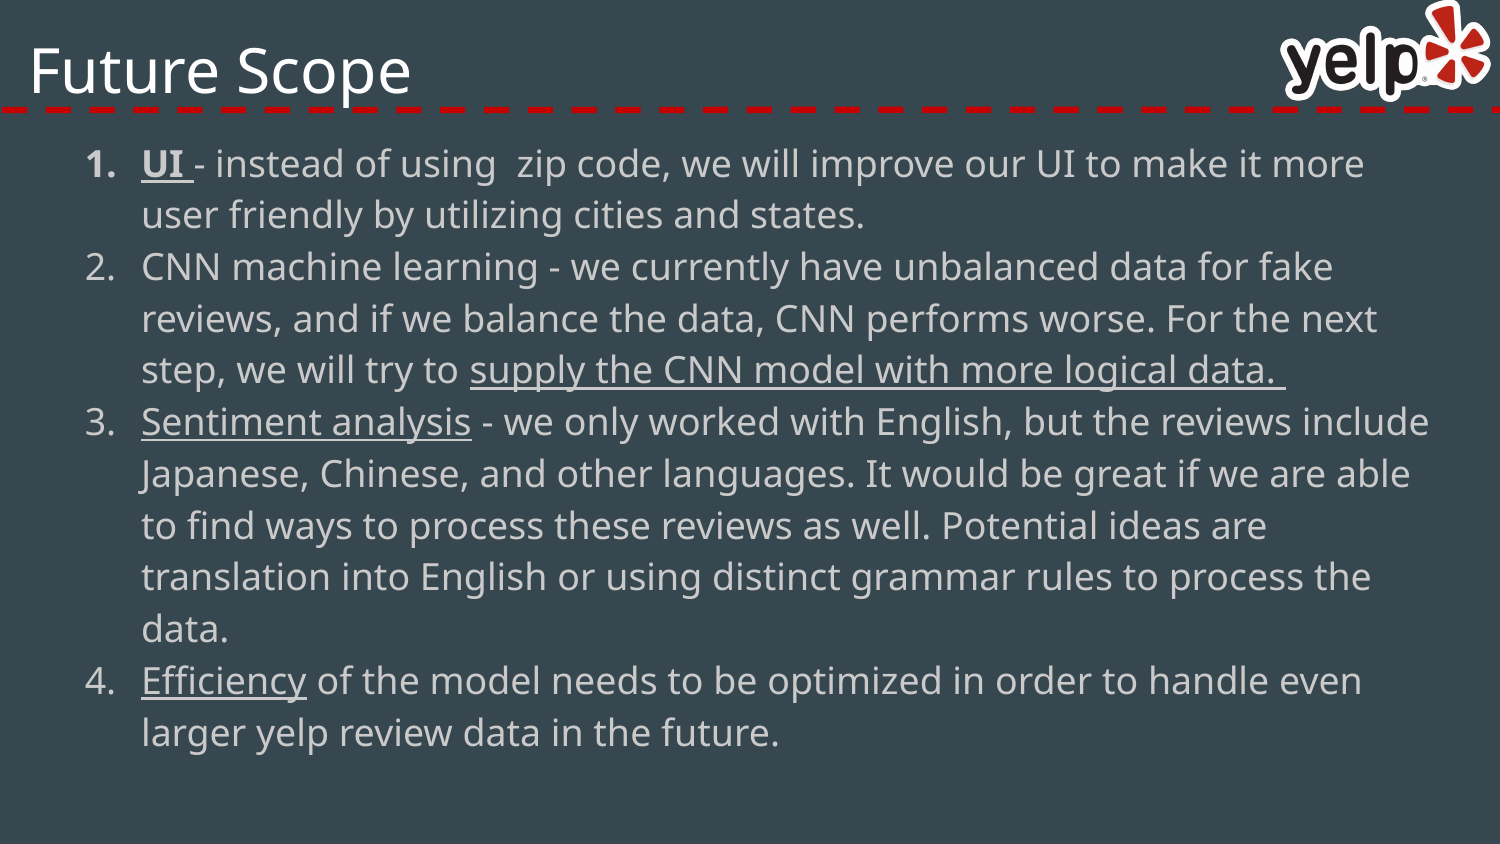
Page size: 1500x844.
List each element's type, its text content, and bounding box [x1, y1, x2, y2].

list UI - instead of using zip code, we will improve our UI to make it more user friendly by utilizing cities and states. CNN machine learning - we currently have unbalanced data for fake reviews, and if we balance the data, CNN performs worse. For the next step, we will try to supply the CNN model with more logical data. Sentiment analysis - we only worked with English, but the reviews include Japanese, Chinese, and other languages. It would be great if we are able to find ways to process these reviews as well. Potential ideas are translation into English or using distinct grammar rules to process the data. Efficiency of the model needs to be optimized in order to handle even larger yelp review data in the future. [51, 117, 1449, 774]
title Future Scope [13, 16, 758, 111]
picture [1280, 0, 1491, 102]
